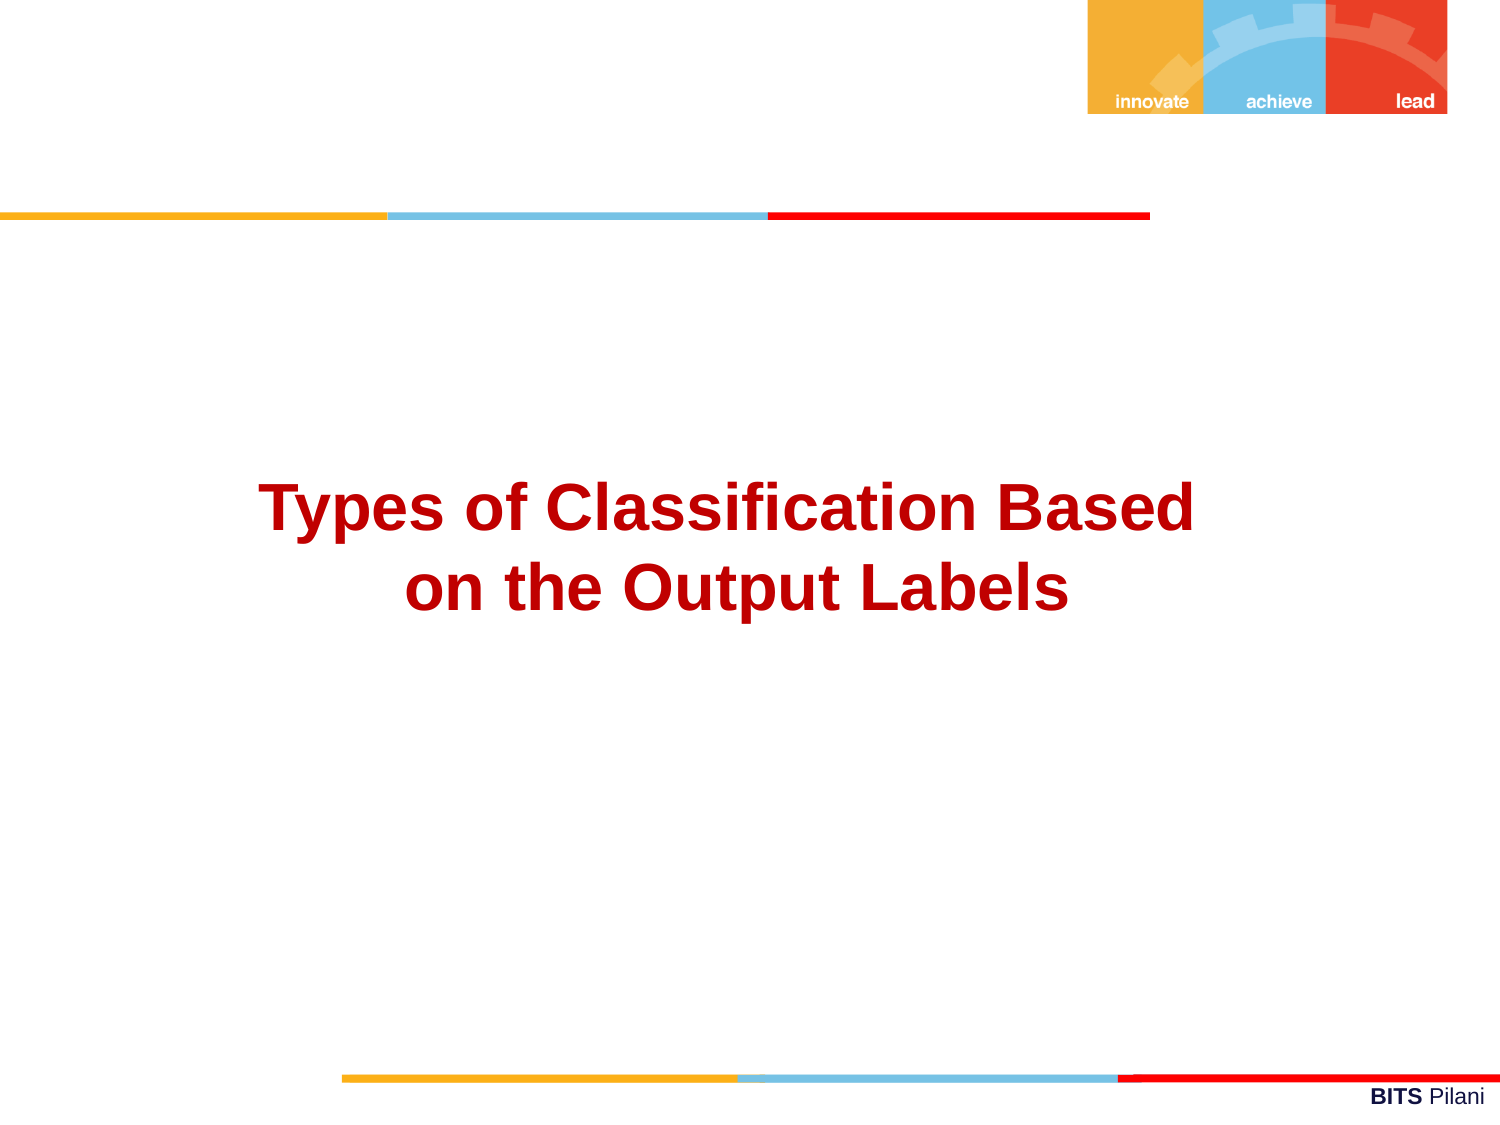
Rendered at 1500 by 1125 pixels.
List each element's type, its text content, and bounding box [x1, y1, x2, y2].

picture [1087, 0, 1448, 114]
title Types of Classification Based on the Output Labels [0, 487, 1488, 600]
